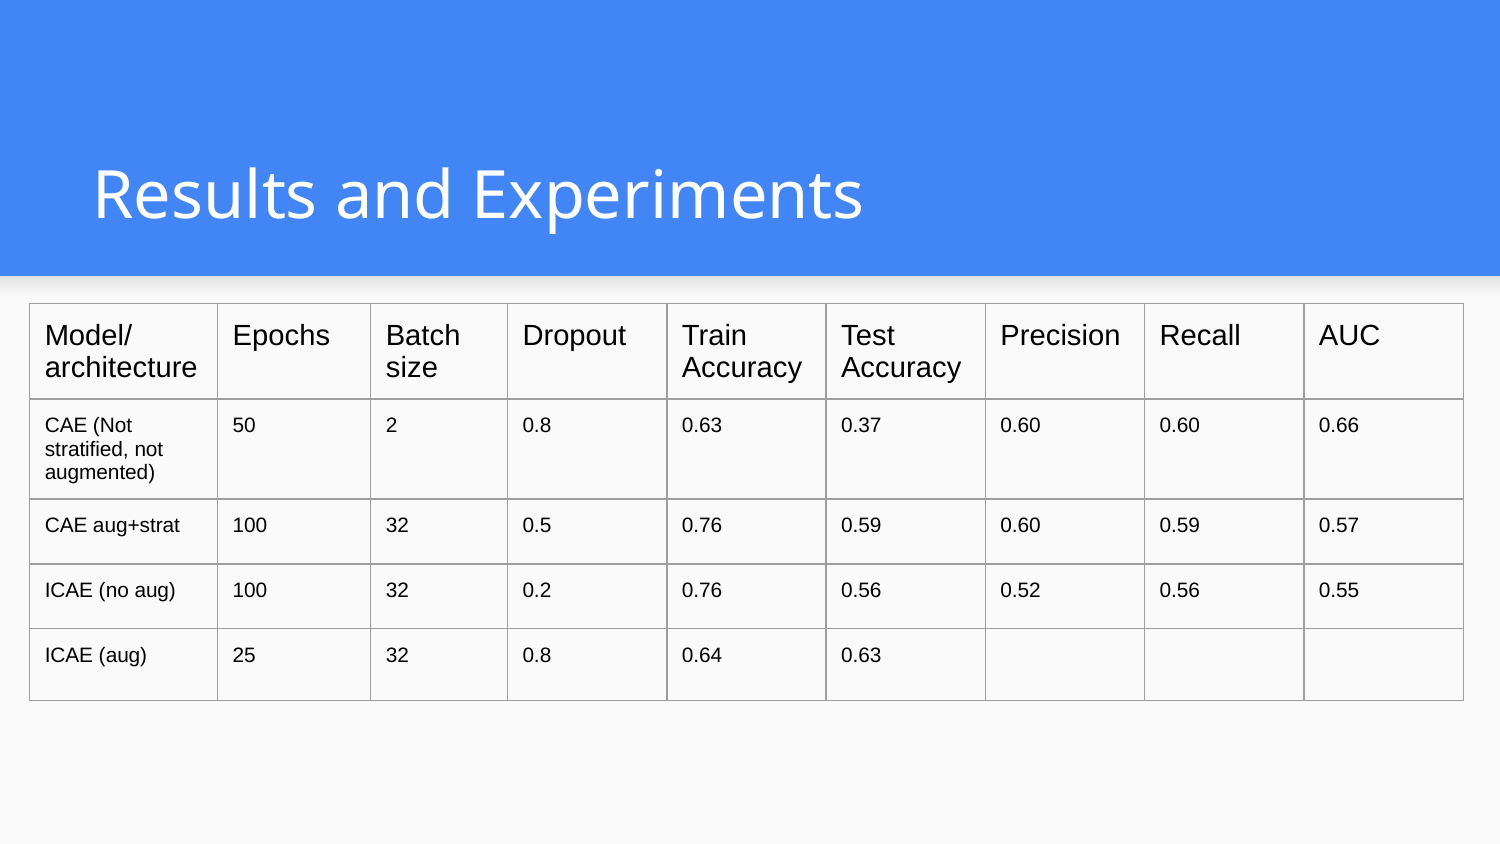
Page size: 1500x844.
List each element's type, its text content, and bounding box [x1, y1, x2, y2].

table_cell 0.66 [1305, 400, 1463, 498]
table_cell [1305, 629, 1463, 700]
table_cell 0.60 [986, 500, 1144, 563]
table_cell 32 [371, 500, 507, 563]
table_header Precision [986, 304, 1144, 398]
table_cell 0.60 [986, 400, 1144, 498]
table_cell 50 [218, 400, 370, 498]
table_header Test Accuracy [827, 304, 985, 398]
table_cell 0.8 [508, 400, 666, 498]
table_cell 0.64 [668, 629, 825, 700]
table_cell 100 [218, 500, 370, 563]
table_cell 32 [371, 565, 507, 628]
table_cell 100 [218, 565, 370, 628]
table_cell [1145, 629, 1303, 700]
table_cell 0.57 [1305, 500, 1463, 563]
table_header Batch size [371, 304, 507, 398]
table_cell 0.76 [668, 500, 825, 563]
table_header Train Accuracy [668, 304, 825, 398]
table_header AUC [1305, 304, 1463, 398]
table_cell CAE (Not stratified, not augmented) [30, 400, 217, 498]
table_cell 32 [371, 629, 507, 700]
table_cell 0.60 [1145, 400, 1303, 498]
table_cell 0.5 [508, 500, 666, 563]
table_cell 25 [218, 629, 370, 700]
table_cell [986, 629, 1144, 700]
table_cell 0.59 [827, 500, 985, 563]
table_cell 0.37 [827, 400, 985, 498]
table_cell 0.63 [827, 629, 985, 700]
table_cell ICAE (no aug) [30, 565, 217, 628]
table_cell 0.56 [1145, 565, 1303, 628]
table_cell 0.59 [1145, 500, 1303, 563]
table_cell 0.76 [668, 565, 825, 628]
table_cell 0.63 [668, 400, 825, 498]
table_cell CAE aug+strat [30, 500, 217, 563]
table_header Epochs [218, 304, 370, 398]
table_cell 0.2 [508, 565, 666, 628]
table_cell ICAE (aug) [30, 629, 217, 700]
table_header Model/ architecture [30, 304, 217, 398]
table_cell 0.8 [508, 629, 666, 700]
table_header Recall [1145, 304, 1303, 398]
table_cell 0.56 [827, 565, 985, 628]
table_cell 2 [371, 400, 507, 498]
table_header Dropout [508, 304, 666, 398]
table_cell 0.55 [1305, 565, 1463, 628]
table_cell 0.52 [986, 565, 1144, 628]
title Results and Experiments [77, 121, 1427, 248]
